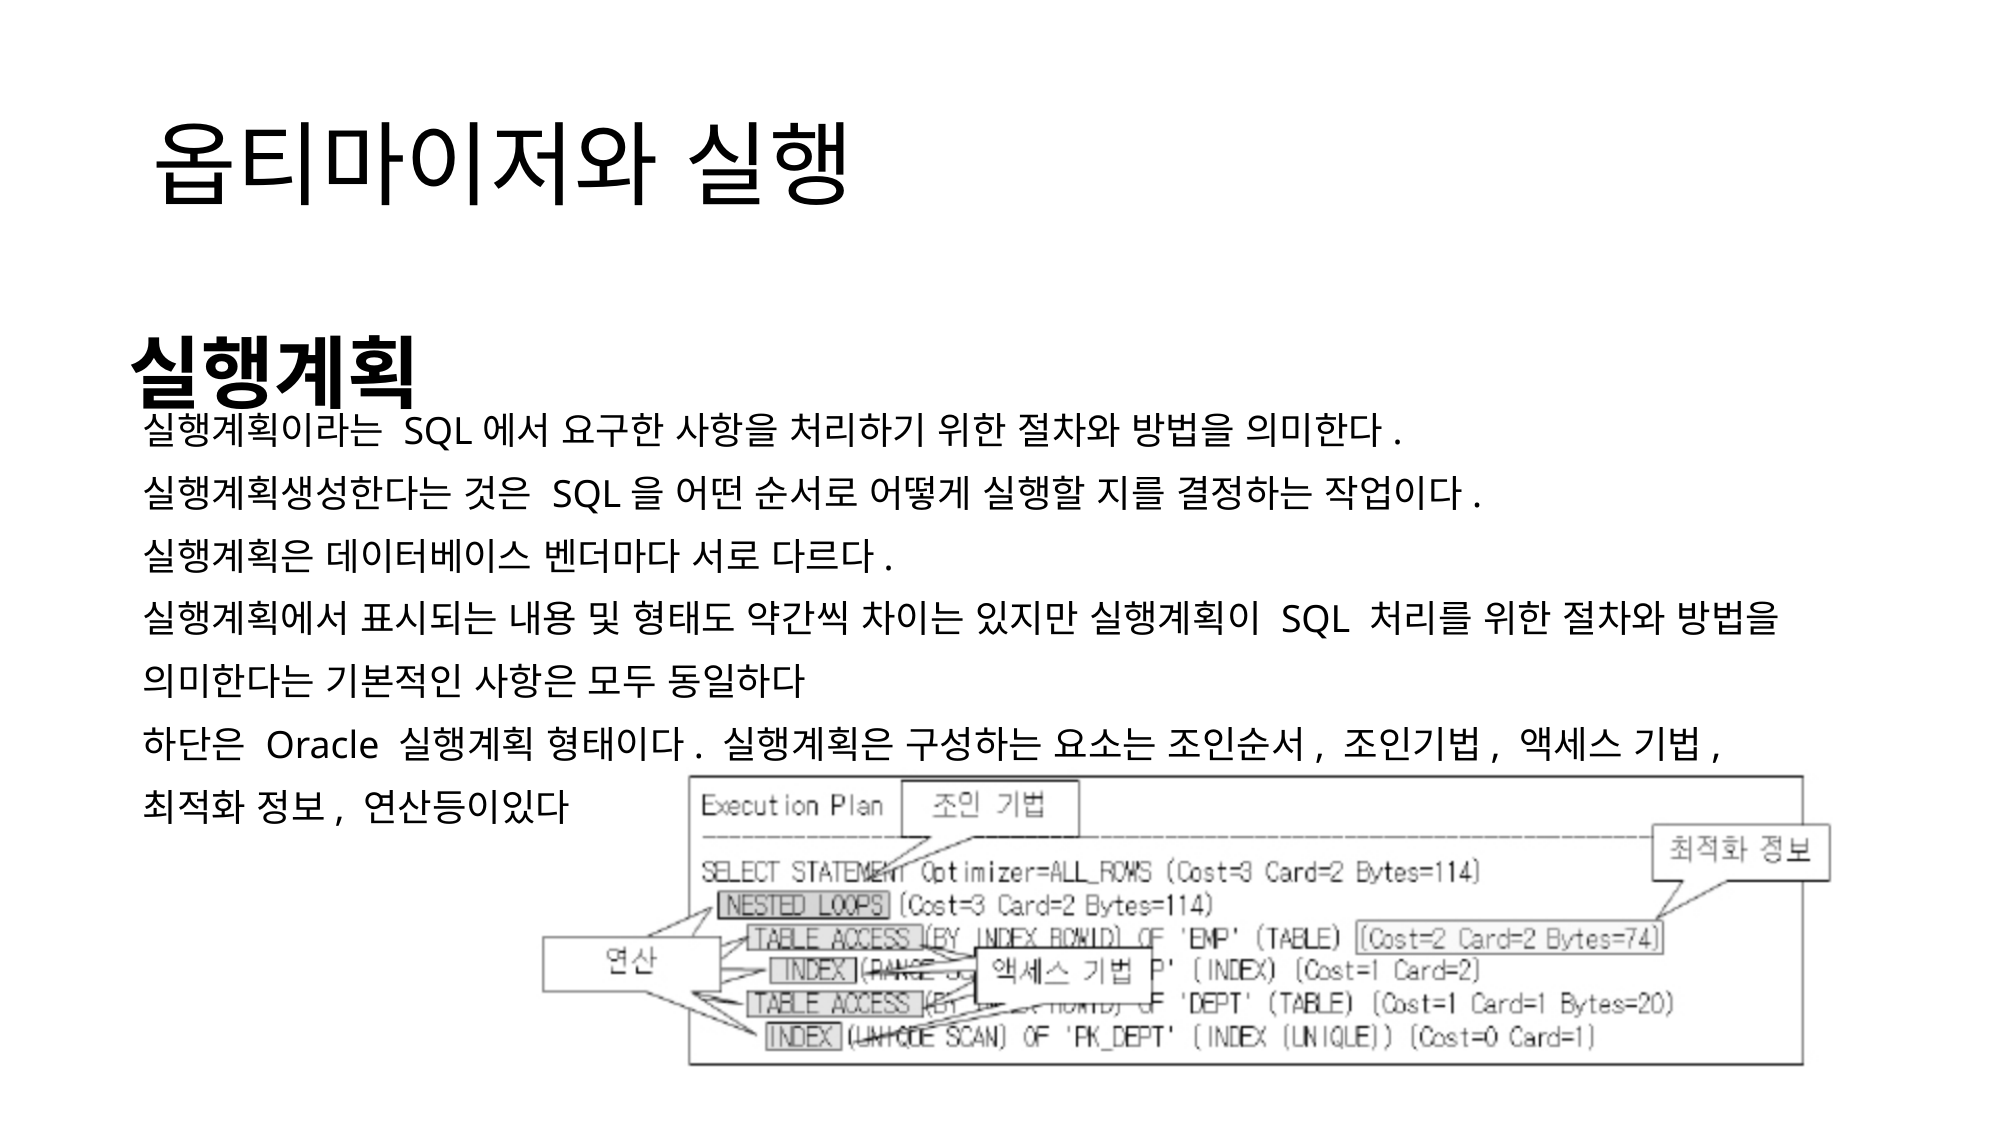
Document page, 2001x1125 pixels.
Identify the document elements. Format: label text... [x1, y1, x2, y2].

text_box 실행계획이라는 SQL에서 요구한 사항을 처리하기 위한 절차와 방법을 의미한다. 실행계획생성한다는 것은 SQL을 어떤 순서로 어떻게 실행할 지를 결정하는 작업이다. 실행계획은 데이터베이스 벤더마다 서로 다르다. 실행계획에서 표시되는 내용 및 형태도 약간씩 차이는 있지만 실행계획이 SQL 처리를 위한 절차와 방법을 의미한다는 기본적인 사항은 모두 동일하다 하단은 Oracle 실행계획 형태이다. 실행계획은 구성하는 요소는 조인순서, 조인기법, 액세스 기법, 최적화 정보, 연산등이있다 [127, 381, 1818, 882]
list 실행계획 [113, 277, 1863, 992]
picture [536, 763, 1833, 1076]
title 옵티마이저와 실행 [137, 59, 1863, 277]
